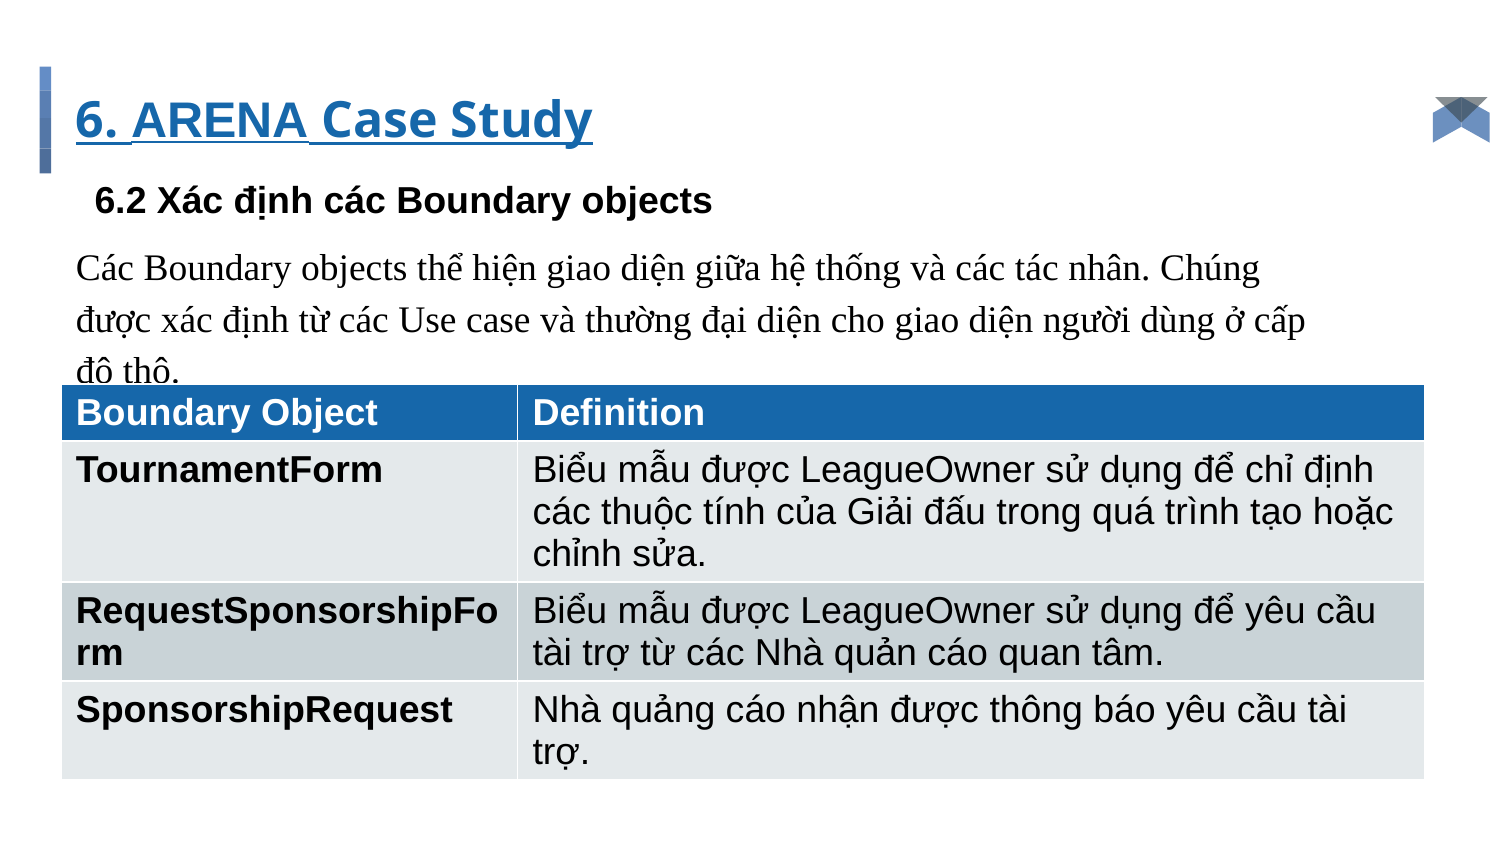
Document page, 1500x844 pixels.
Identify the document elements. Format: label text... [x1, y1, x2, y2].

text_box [1438, 91, 1485, 149]
table_cell Biểu mẫu được LeagueOwner sử dụng để chỉ định các thuộc tính của Giải đấu trong quá trình tạo hoặc chỉnh sửa. [518, 442, 1424, 581]
list Các Boundary objects thể hiện giao diện giữa hệ thống và các tác nhân. Chúng được xác định từ các Use case và thường đại diện cho giao diện người dùng ở cấp độ thô. [60, 221, 1338, 383]
table_cell SponsorshipRequest [62, 682, 517, 779]
title 6. ARENA Case Study [60, 72, 1449, 167]
subtitle 6.2 Xác định các Boundary objects [60, 167, 1449, 219]
table_header Definition [518, 385, 1424, 440]
table_cell RequestSponsorshipForm [62, 583, 517, 680]
table_cell TournamentForm [62, 442, 517, 581]
table_header Boundary Object [62, 385, 517, 440]
table_cell Biểu mẫu được LeagueOwner sử dụng để yêu cầu tài trợ từ các Nhà quản cáo quan tâm. [518, 583, 1424, 680]
table_cell Nhà quảng cáo nhận được thông báo yêu cầu tài trợ. [518, 682, 1424, 779]
